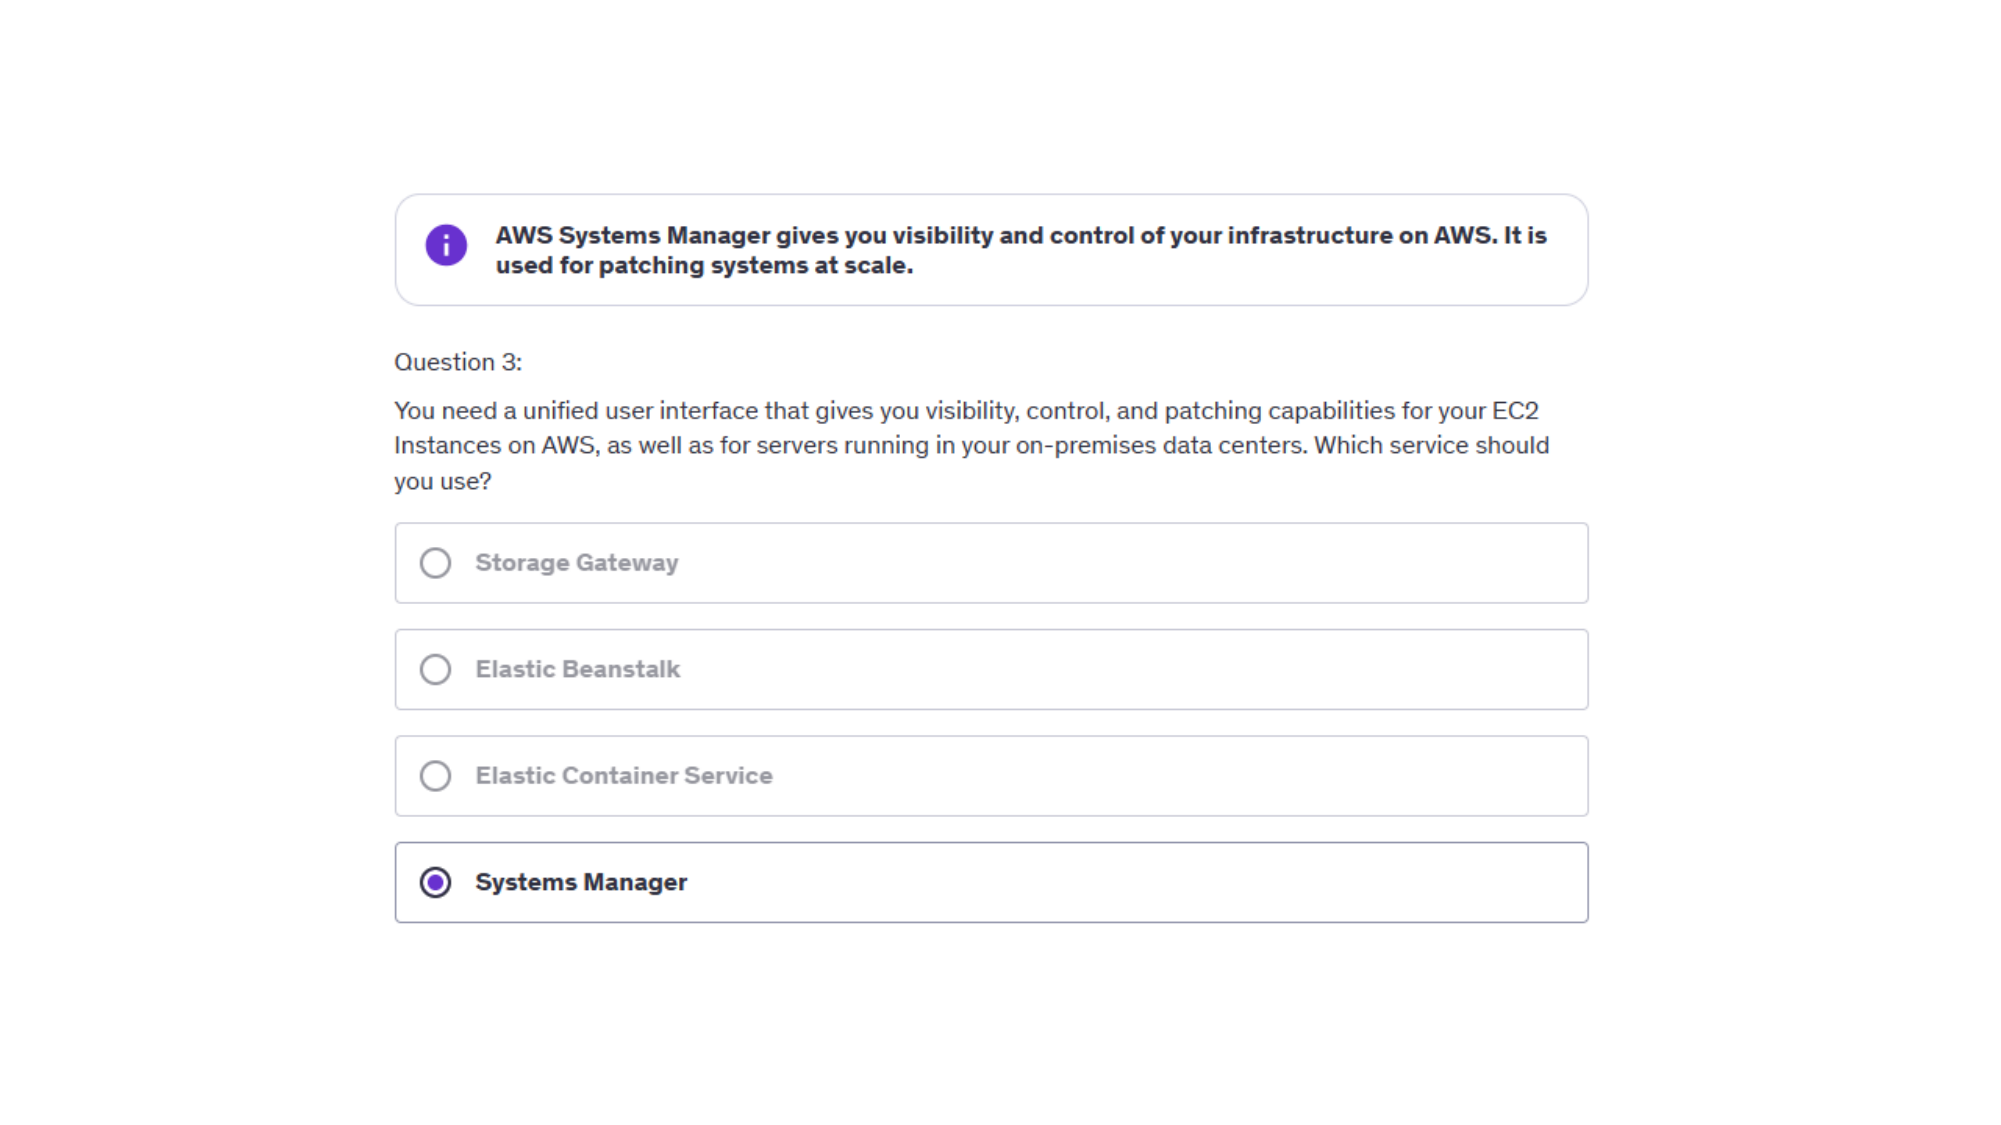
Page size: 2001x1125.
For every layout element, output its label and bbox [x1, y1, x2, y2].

picture [292, 153, 1708, 972]
